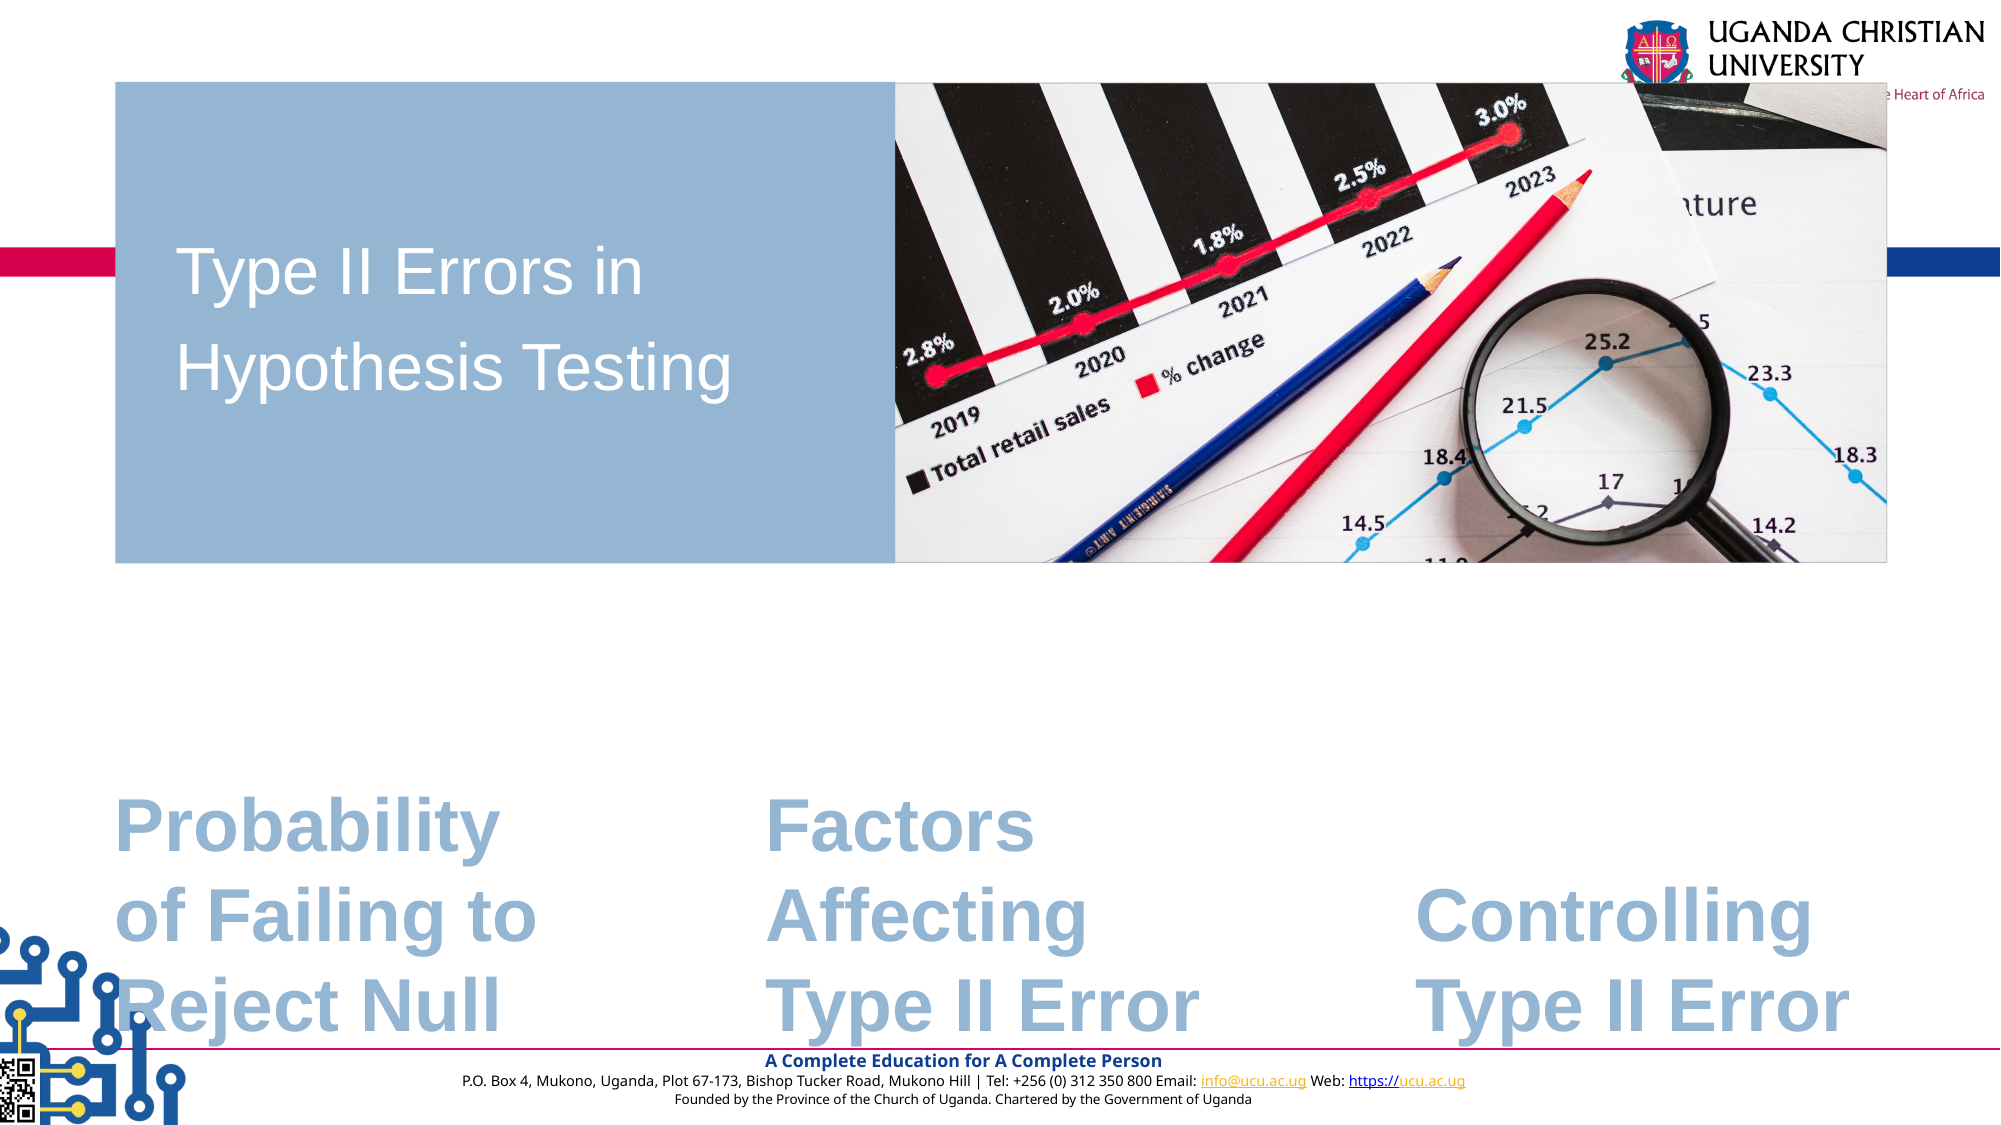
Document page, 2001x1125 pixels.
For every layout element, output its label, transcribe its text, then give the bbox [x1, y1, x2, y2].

picture [1603, 0, 2000, 121]
text_box Factors Affecting Type II Error [764, 639, 1237, 1047]
picture [0, 887, 191, 1125]
text_box Probability of Failing to Reject Null [114, 639, 587, 1047]
text_box Controlling Type II Error [1415, 639, 1887, 1047]
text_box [115, 81, 1888, 564]
